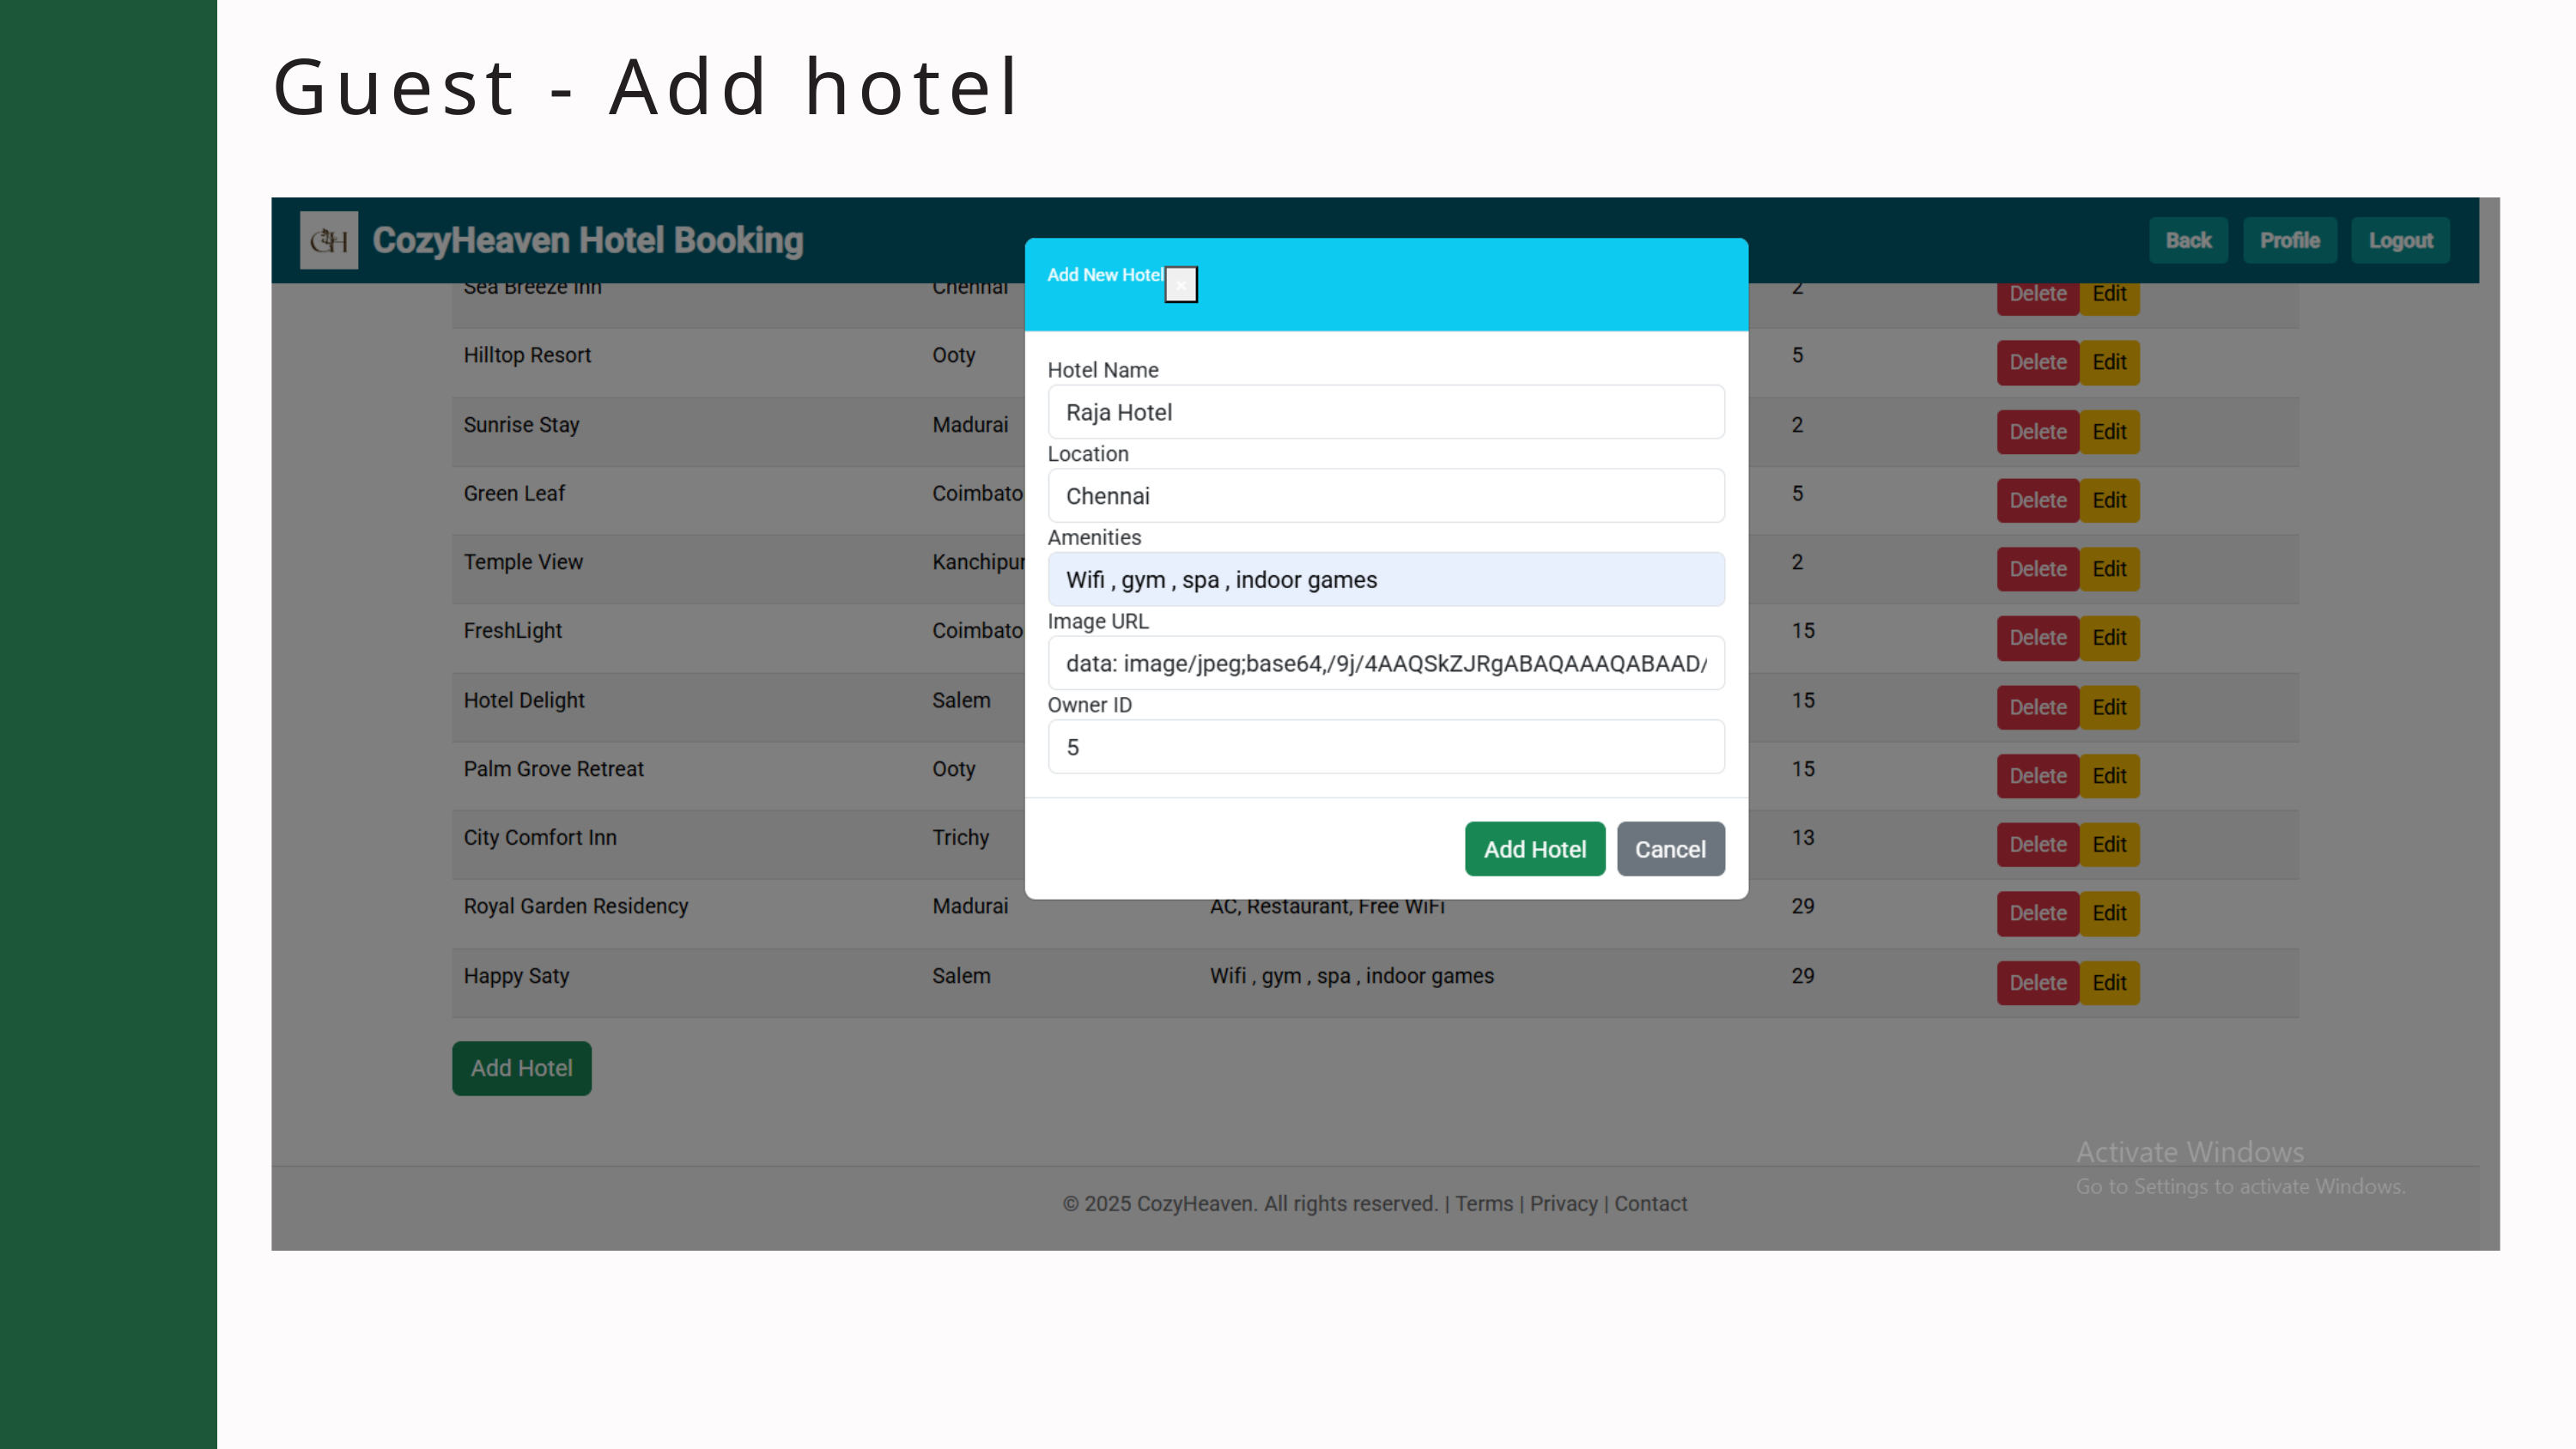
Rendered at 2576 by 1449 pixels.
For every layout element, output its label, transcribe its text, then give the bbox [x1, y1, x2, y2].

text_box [0, 0, 218, 1449]
text_box Guest - Add hotel [271, 23, 1467, 130]
text_box [271, 197, 2500, 1251]
